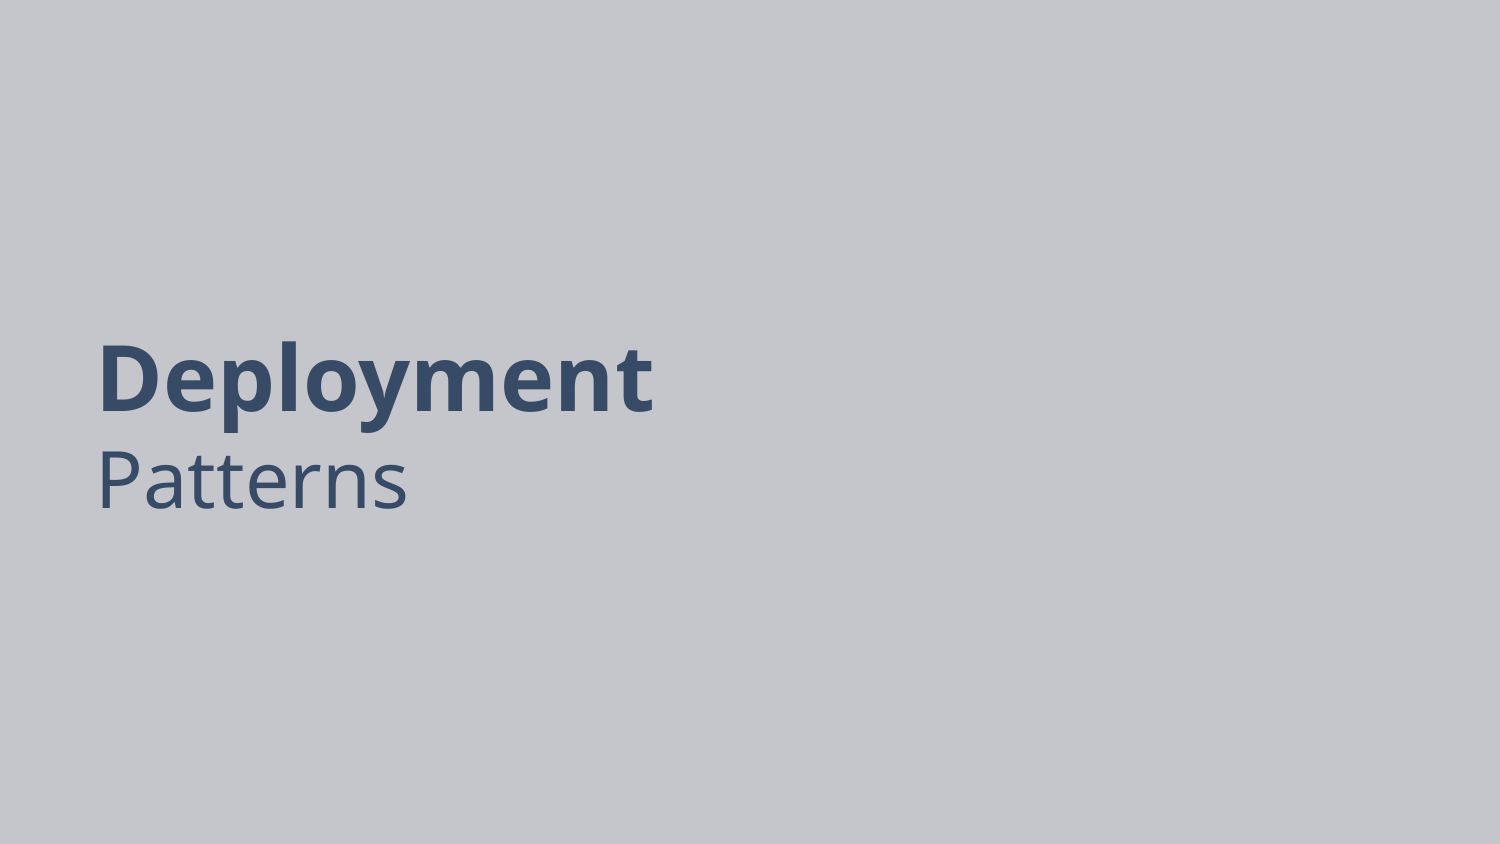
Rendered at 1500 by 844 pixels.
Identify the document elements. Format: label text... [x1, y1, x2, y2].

title Deployment Patterns [80, 86, 1268, 758]
